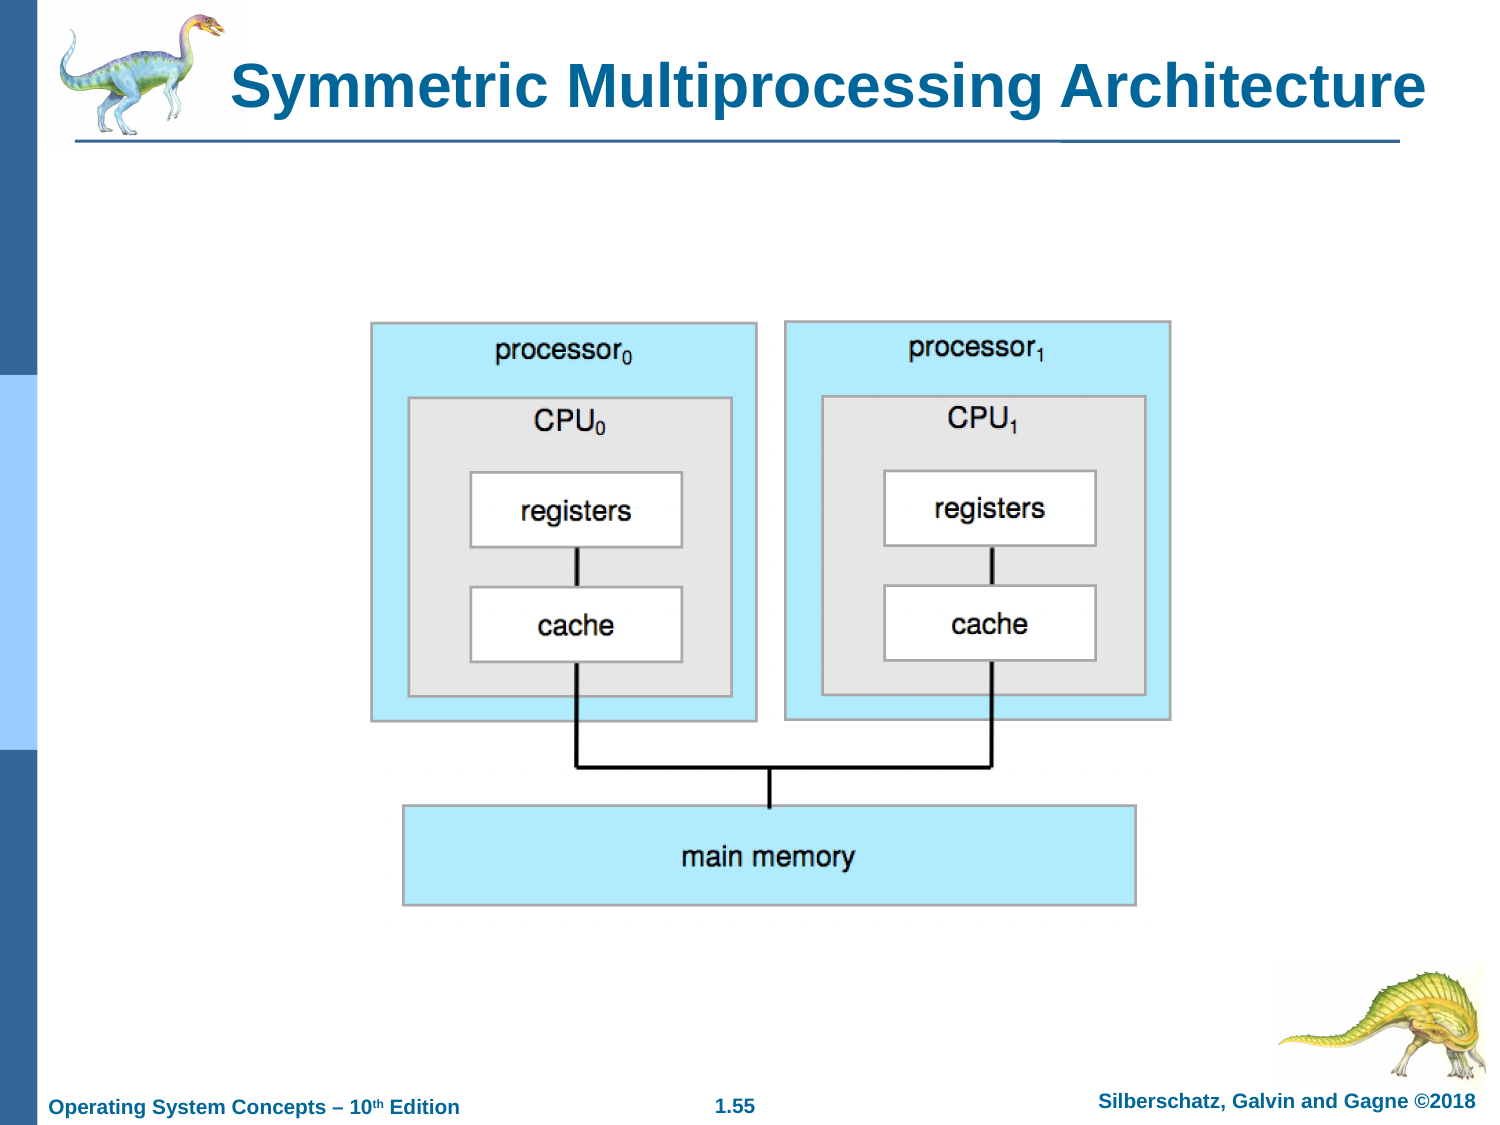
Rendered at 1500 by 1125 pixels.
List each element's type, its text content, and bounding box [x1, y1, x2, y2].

picture [355, 298, 1185, 927]
picture [46, 0, 243, 149]
title Symmetric Multiprocessing Architecture [154, 21, 1500, 128]
picture [1275, 959, 1486, 1090]
